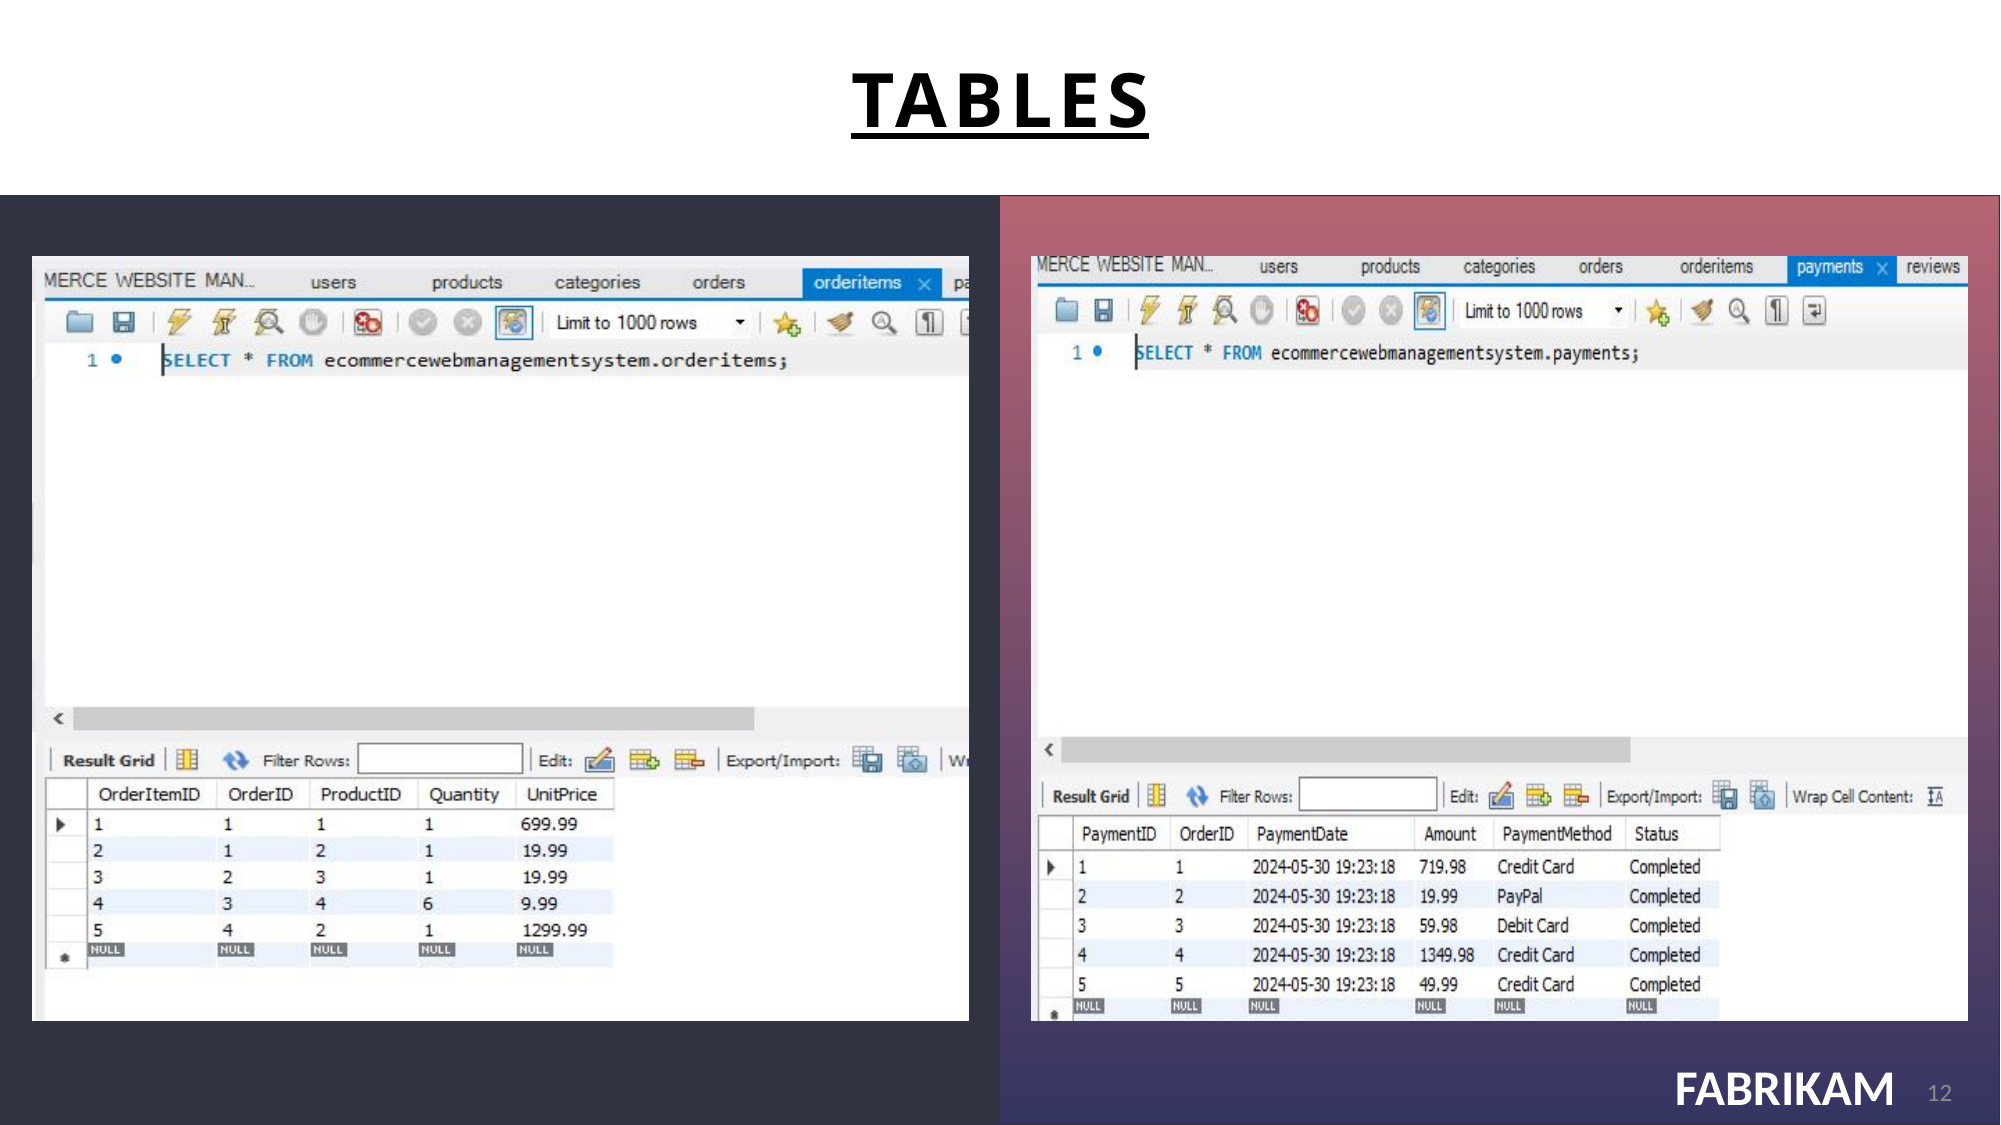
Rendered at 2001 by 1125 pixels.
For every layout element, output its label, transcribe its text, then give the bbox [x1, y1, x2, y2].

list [1031, 256, 1968, 1021]
title TABLES [97, 0, 1903, 196]
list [32, 256, 969, 1021]
slide_number 12 [1894, 1061, 1968, 1121]
